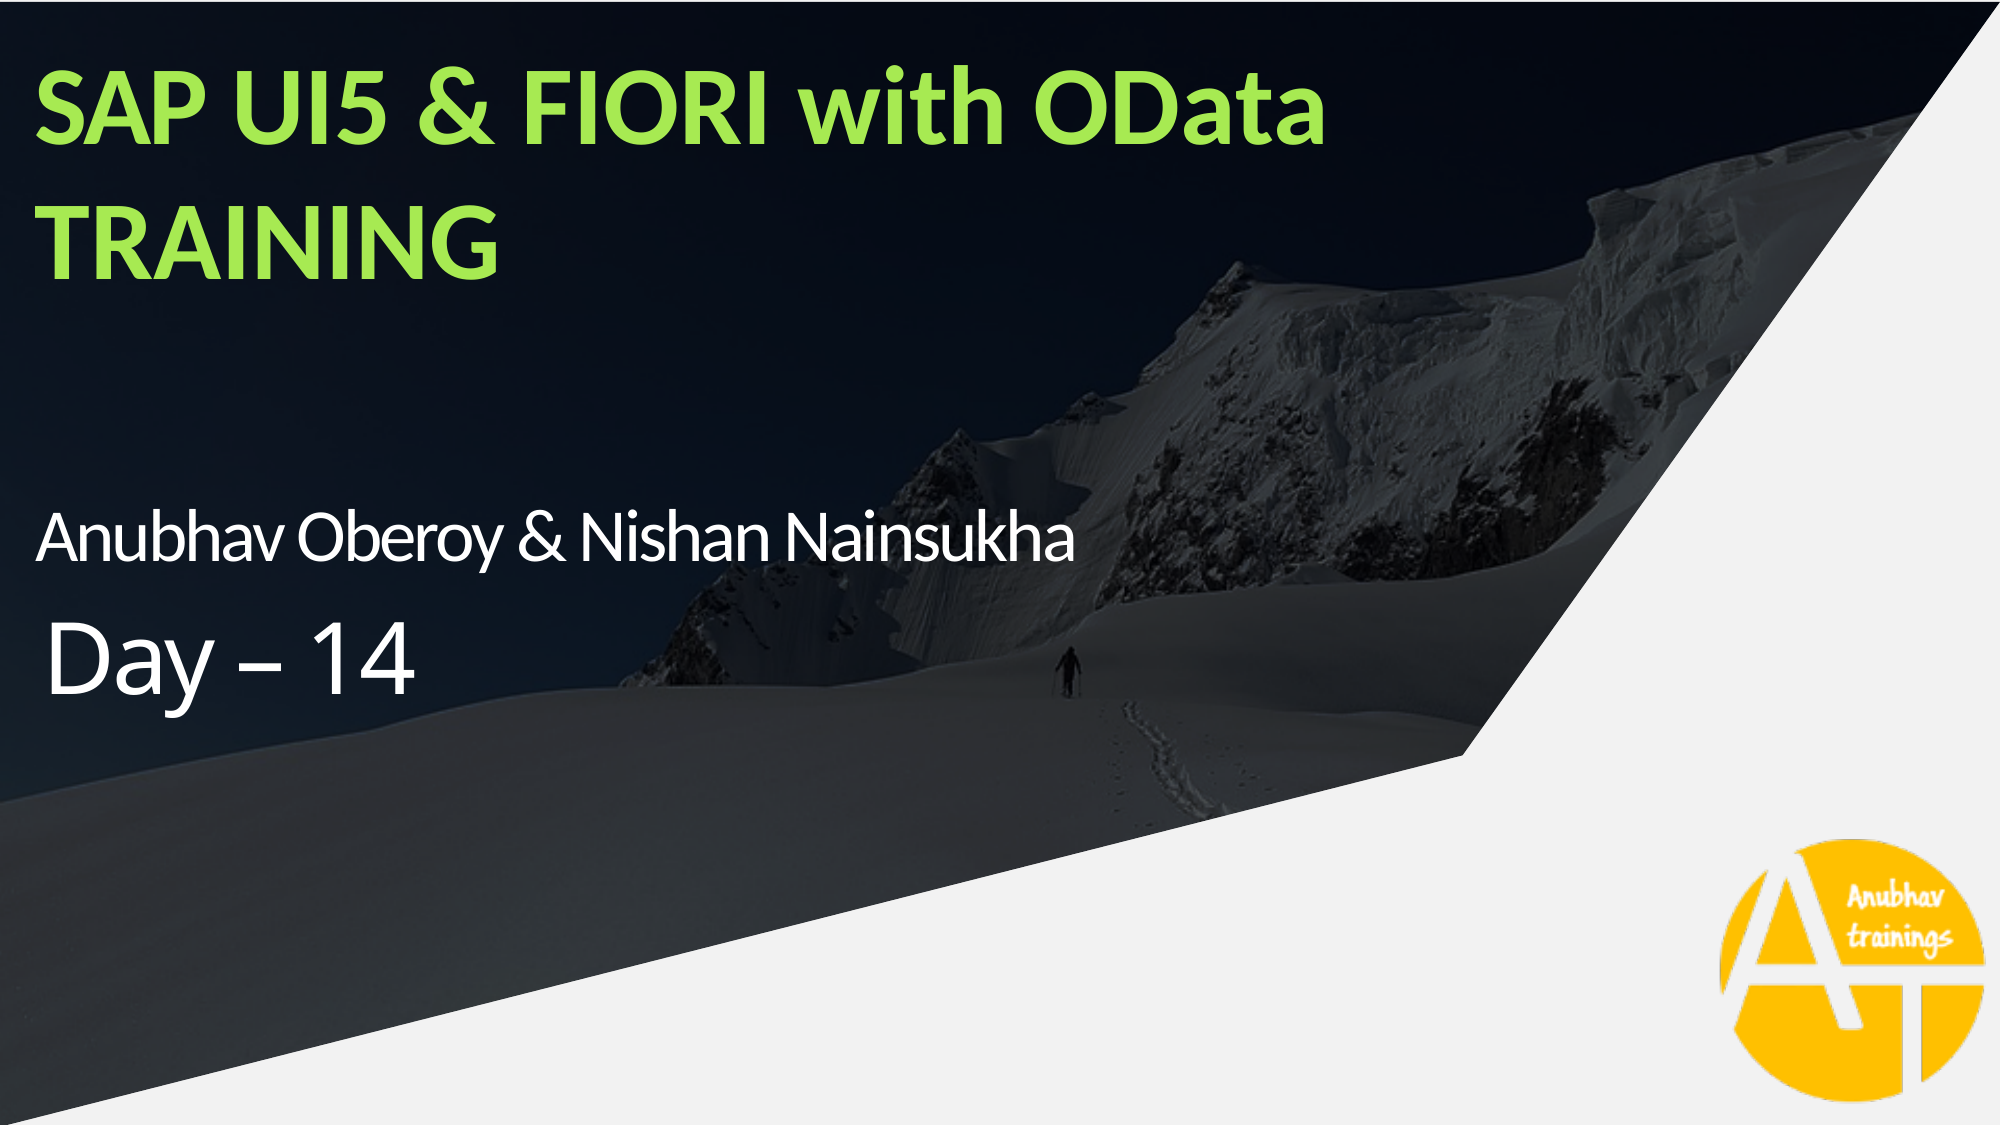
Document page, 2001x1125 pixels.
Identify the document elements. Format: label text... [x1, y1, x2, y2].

text_box [0, 0, 2000, 1125]
text_box Day – 14 [27, 587, 1115, 722]
picture [1694, 822, 2000, 1125]
text_box SAP UI5 & FIORI with OData TRAINING [20, 25, 1796, 310]
text_box Anubhav Oberoy & Nishan Nainsukha [20, 478, 1108, 584]
